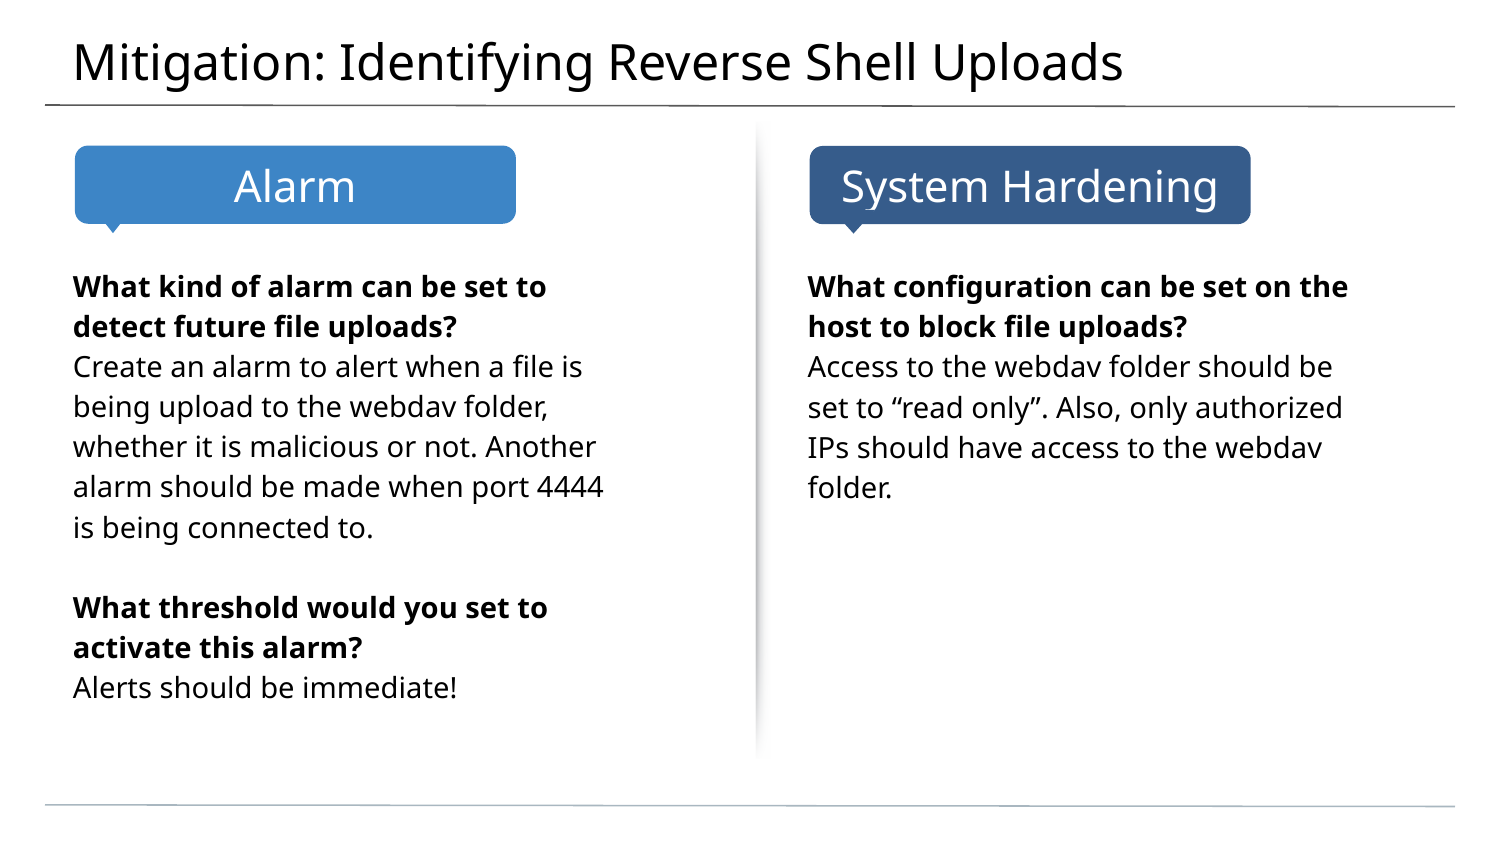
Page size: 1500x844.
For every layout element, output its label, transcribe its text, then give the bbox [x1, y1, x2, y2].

title Mitigation: Identifying Reverse Shell Uploads [0, 0, 1500, 88]
subtitle What configuration can be set on the host to block file uploads? Access to the webdav folder should be set to “read only”. Also, only authorized IPs should have access to the webdav folder. [732, 263, 1438, 805]
subtitle What kind of alarm can be set to detect future file uploads? Create an alarm to alert when a file is being upload to the webdav folder, whether it is malicious or not. Another alarm should be made when port 4444 is being connected to. What threshold would you set to activate this alarm? Alerts should be immediate! [0, 262, 704, 805]
picture [703, 107, 839, 782]
